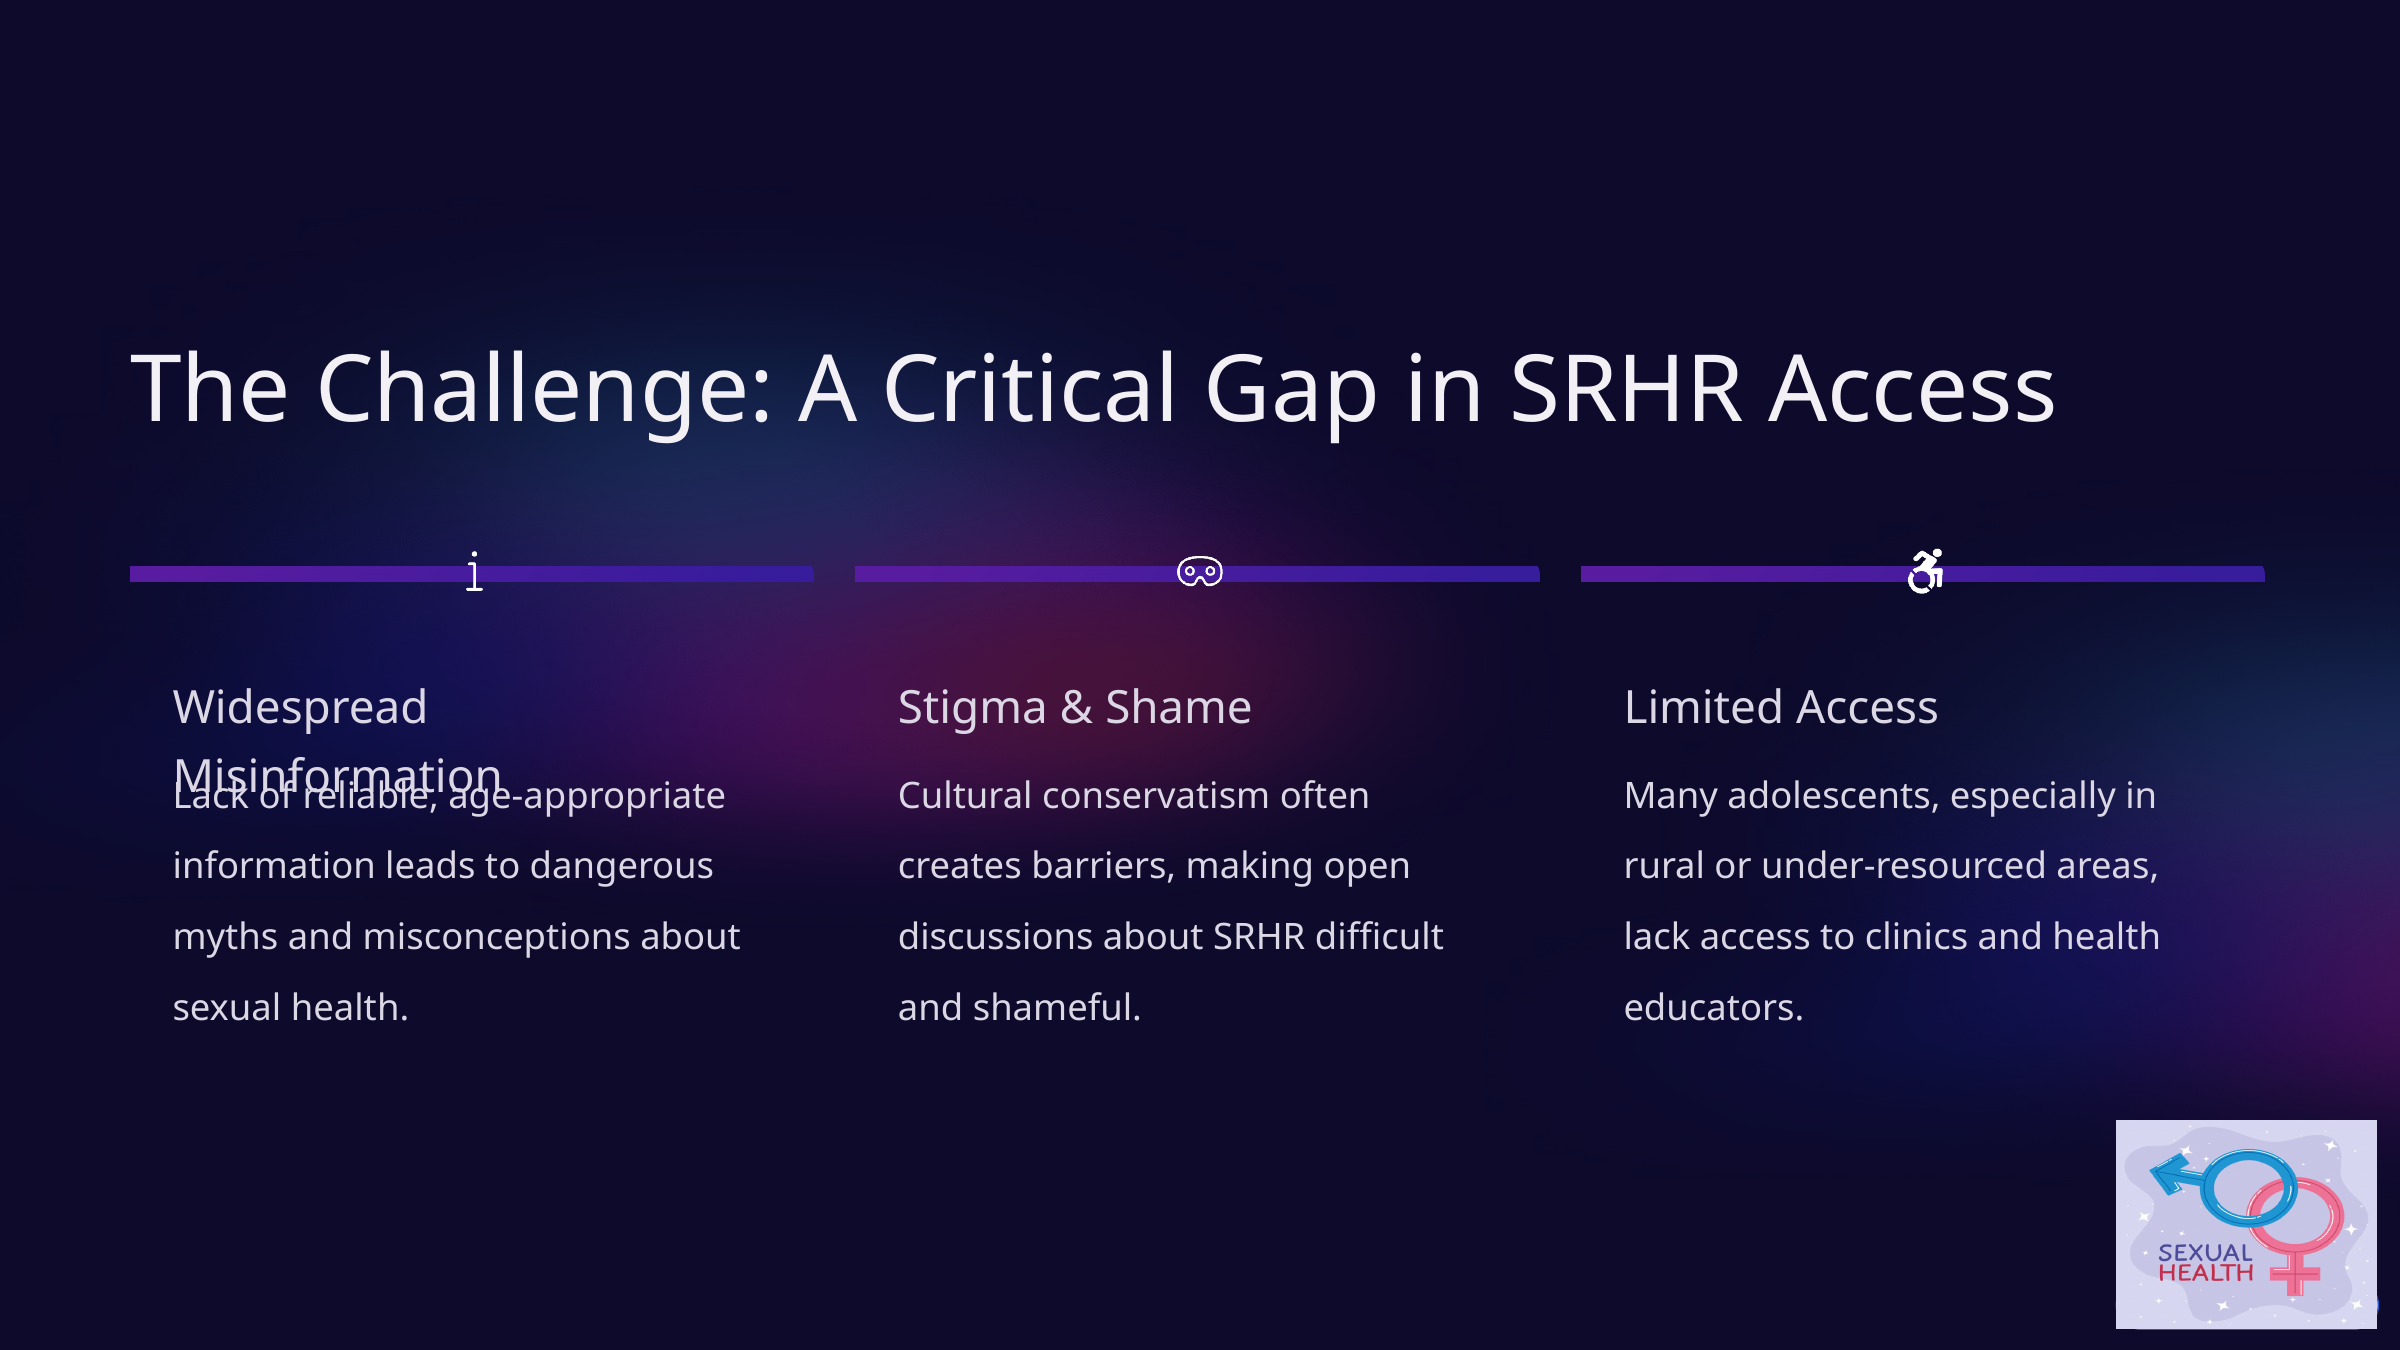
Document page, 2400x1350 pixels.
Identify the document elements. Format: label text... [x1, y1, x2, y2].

picture [855, 515, 1545, 628]
text_box Many adolescents, especially in rural or under-resourced areas, lack access to clinics and health educators. [1623, 744, 2228, 983]
picture [129, 515, 819, 628]
text_box Widespread Misinformation [172, 664, 756, 723]
text_box The Challenge: A Critical Gap in SRHR Access [130, 302, 2187, 442]
picture [2106, 1119, 2389, 1339]
picture [1581, 515, 2270, 628]
text_box Cultural conservatism often creates barriers, making open discussions about SRHR difficult and shameful. [897, 744, 1502, 924]
text_box Limited Access [1623, 664, 2089, 723]
text_box Lack of reliable, age-appropriate information leads to dangerous myths and misconceptions about sexual health. [172, 744, 777, 983]
text_box Stigma & Shame [897, 664, 1363, 723]
